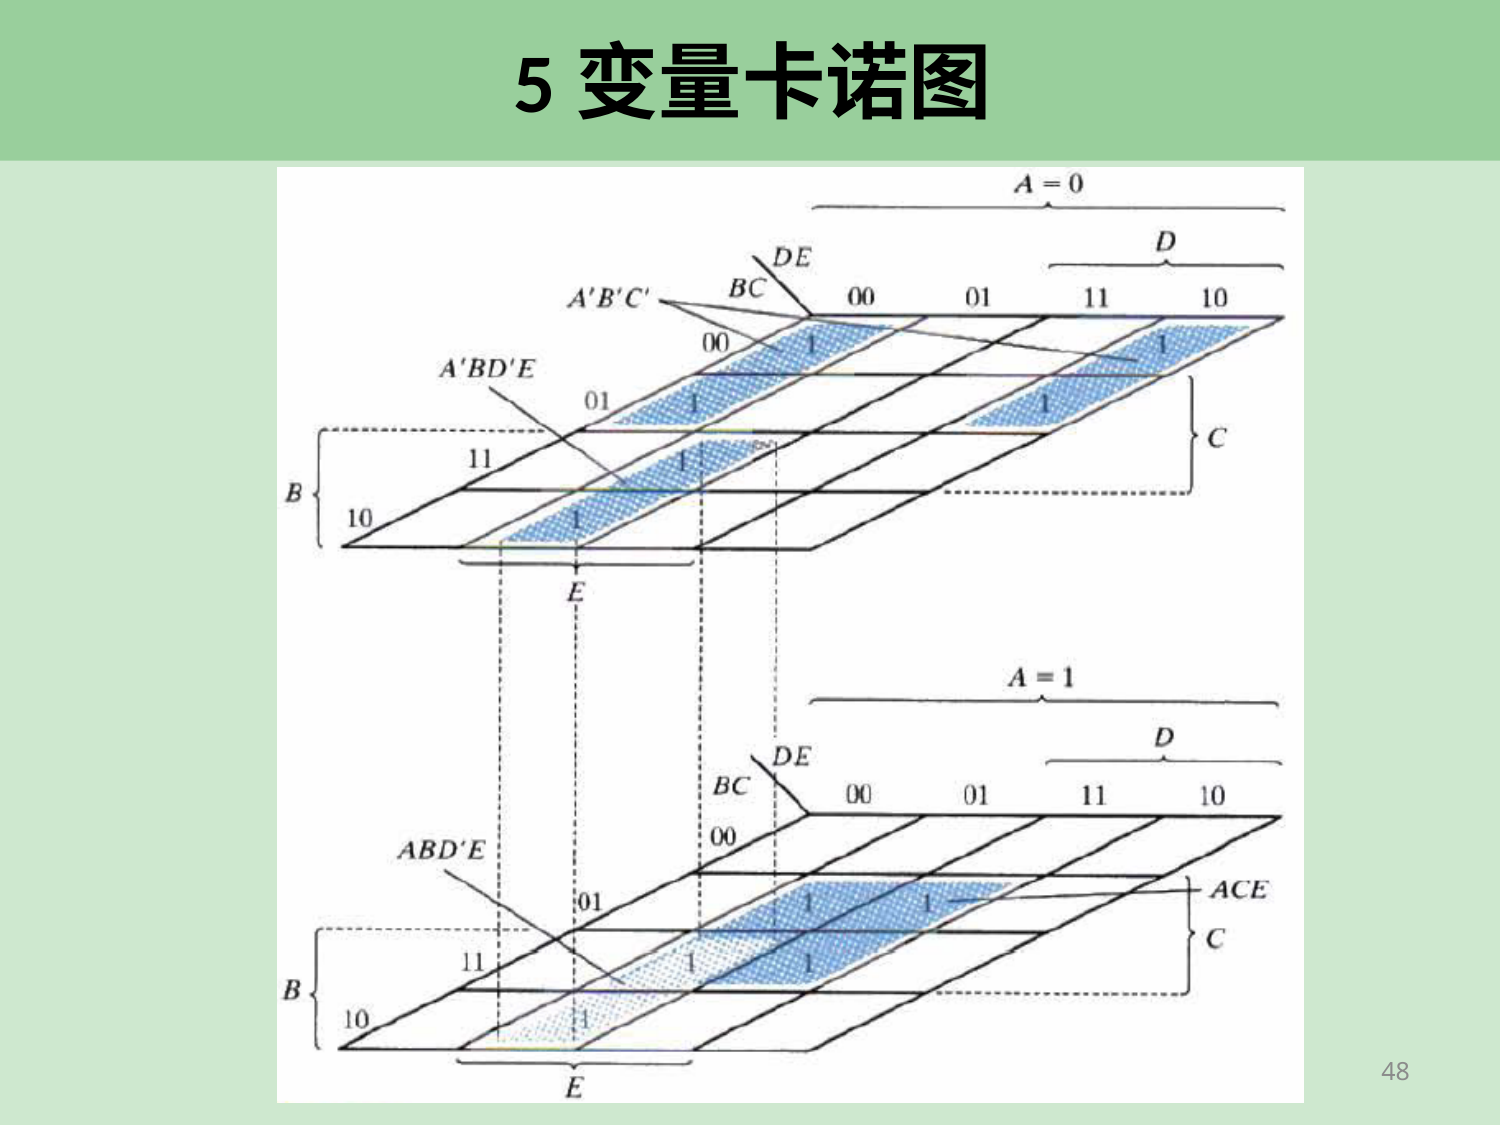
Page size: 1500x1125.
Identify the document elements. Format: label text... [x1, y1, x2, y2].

picture [277, 166, 1304, 1103]
slide_number 48 [1308, 1042, 1425, 1103]
title 5变量卡诺图 [17, 15, 1489, 143]
